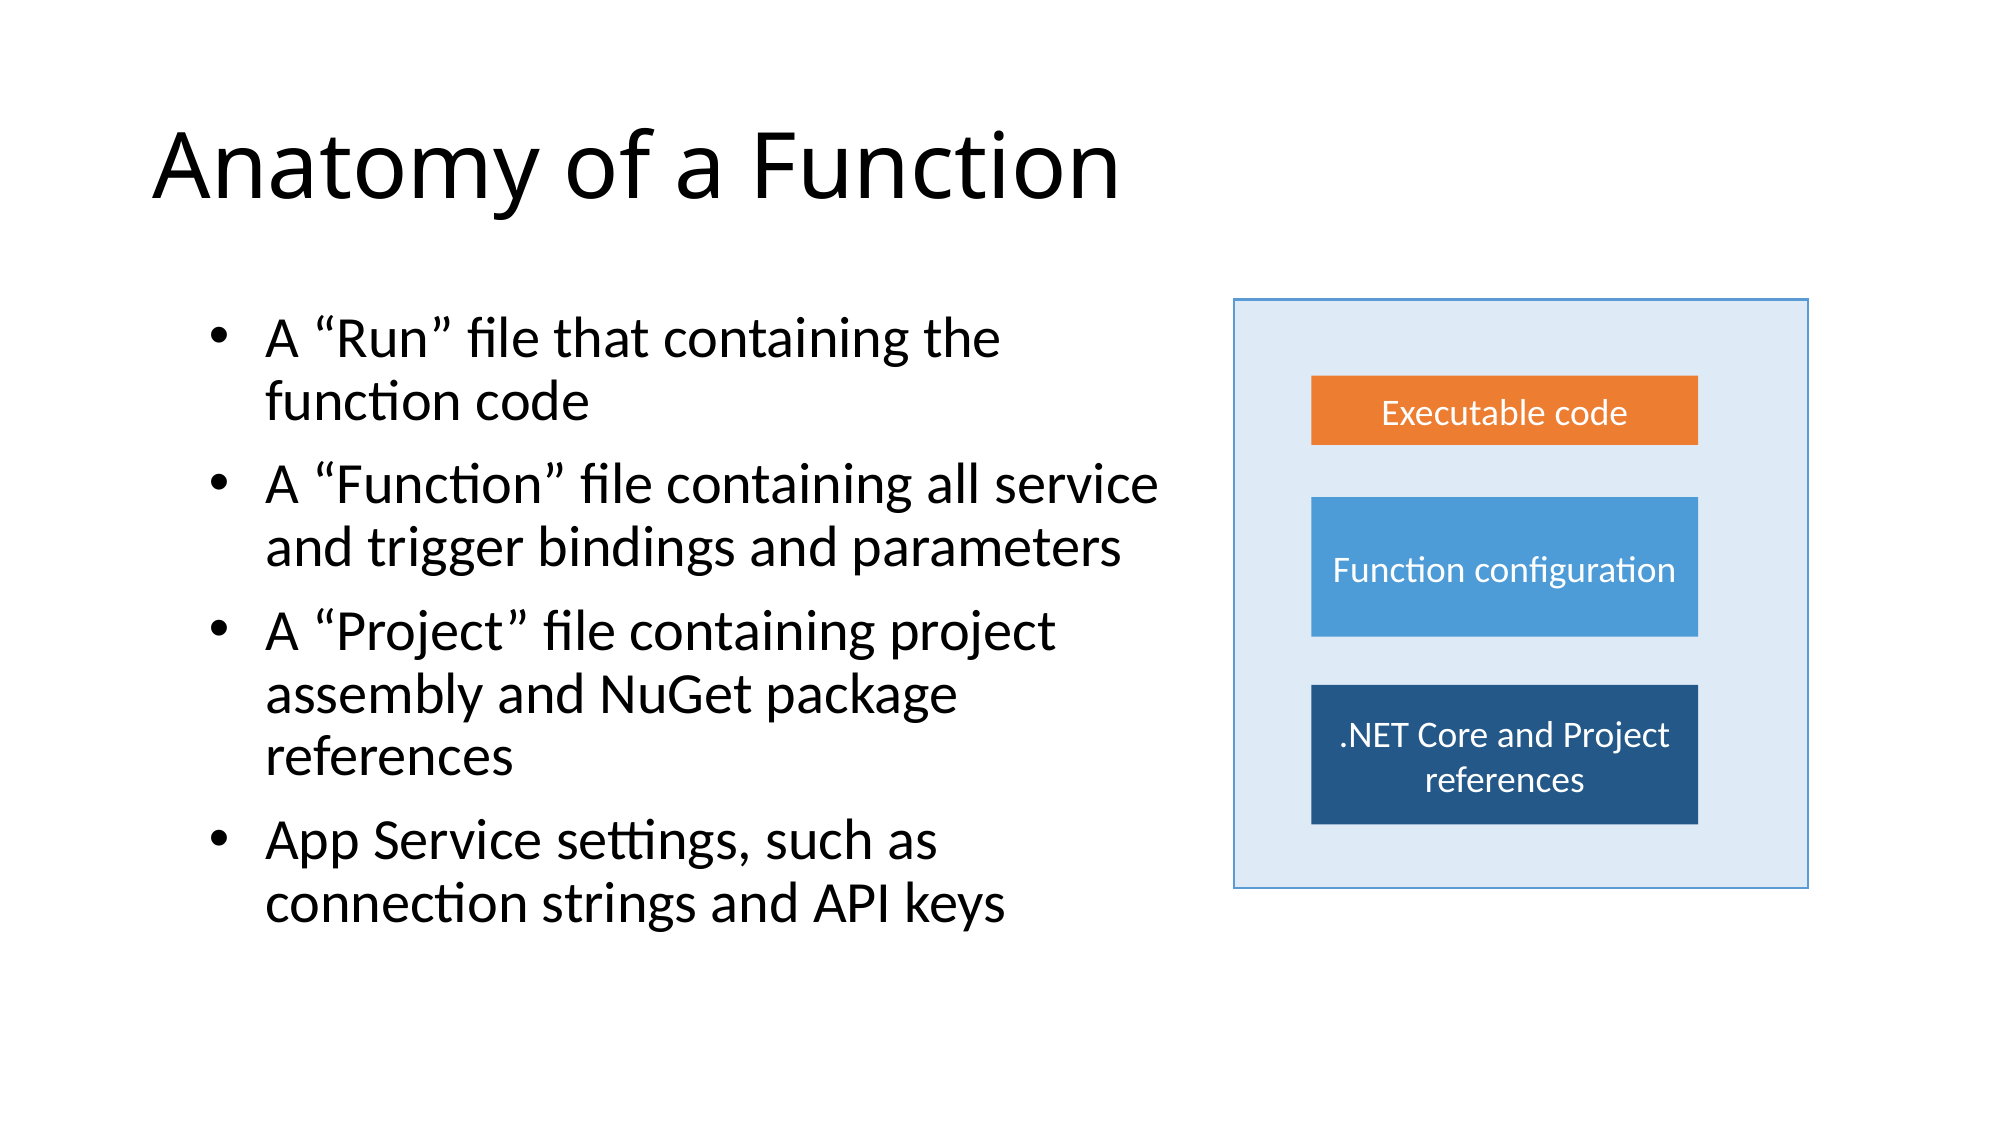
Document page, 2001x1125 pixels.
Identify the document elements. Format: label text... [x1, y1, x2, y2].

list A “Run” file that containing the function code A “Function” file containing all service and trigger bindings and parameters A “Project” file containing project assembly and NuGet package references App Service settings, such as connection strings and API keys [137, 299, 1200, 1023]
text_box .NET Core and Project references [1310, 684, 1699, 825]
text_box Function configuration [1310, 496, 1699, 638]
text_box Executable code [1310, 375, 1699, 446]
title Anatomy of a Function [137, 59, 1863, 278]
text_box code [1233, 298, 1809, 889]
